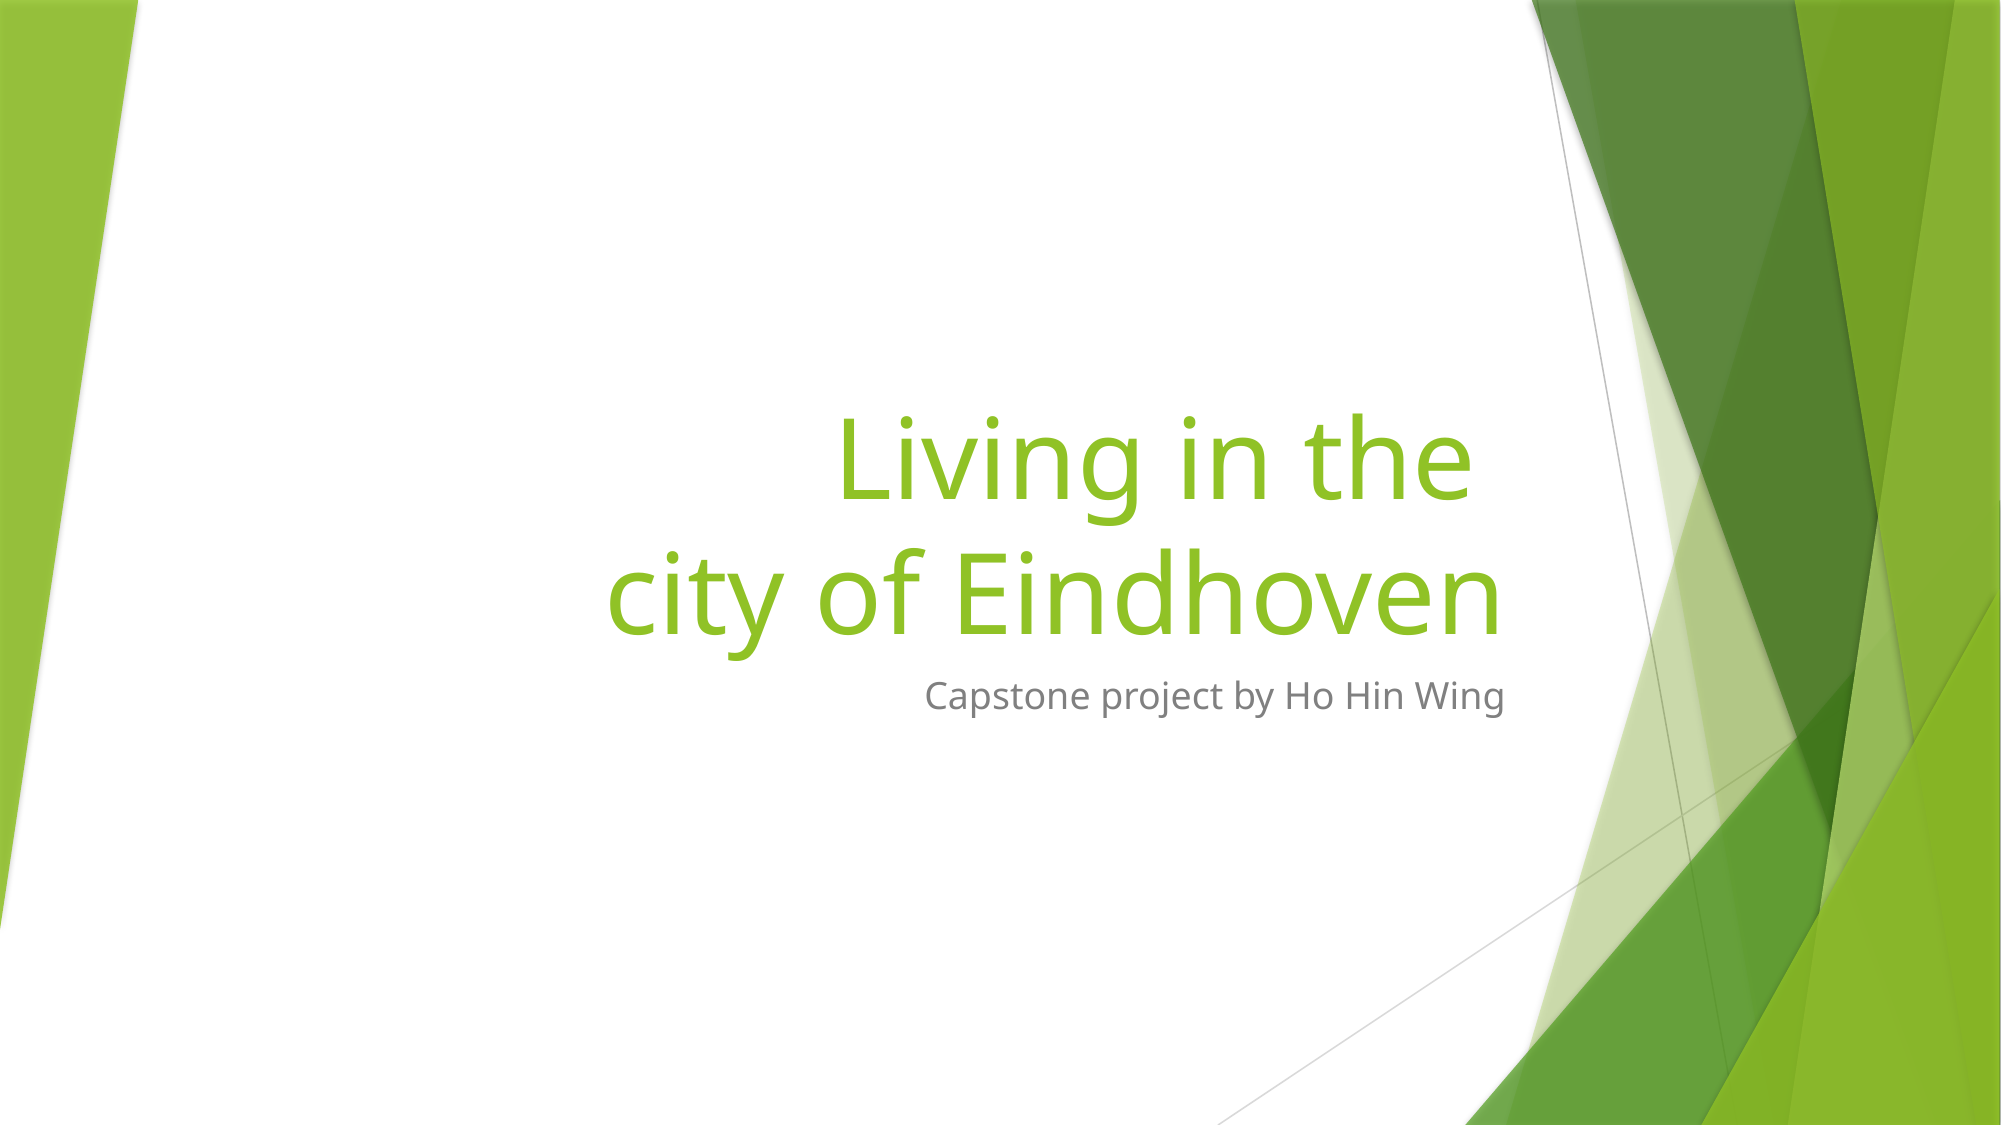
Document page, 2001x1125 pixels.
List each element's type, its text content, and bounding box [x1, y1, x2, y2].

title Living in the city of Eindhoven [247, 394, 1522, 664]
subtitle Capstone project by Ho Hin Wing [247, 664, 1522, 845]
